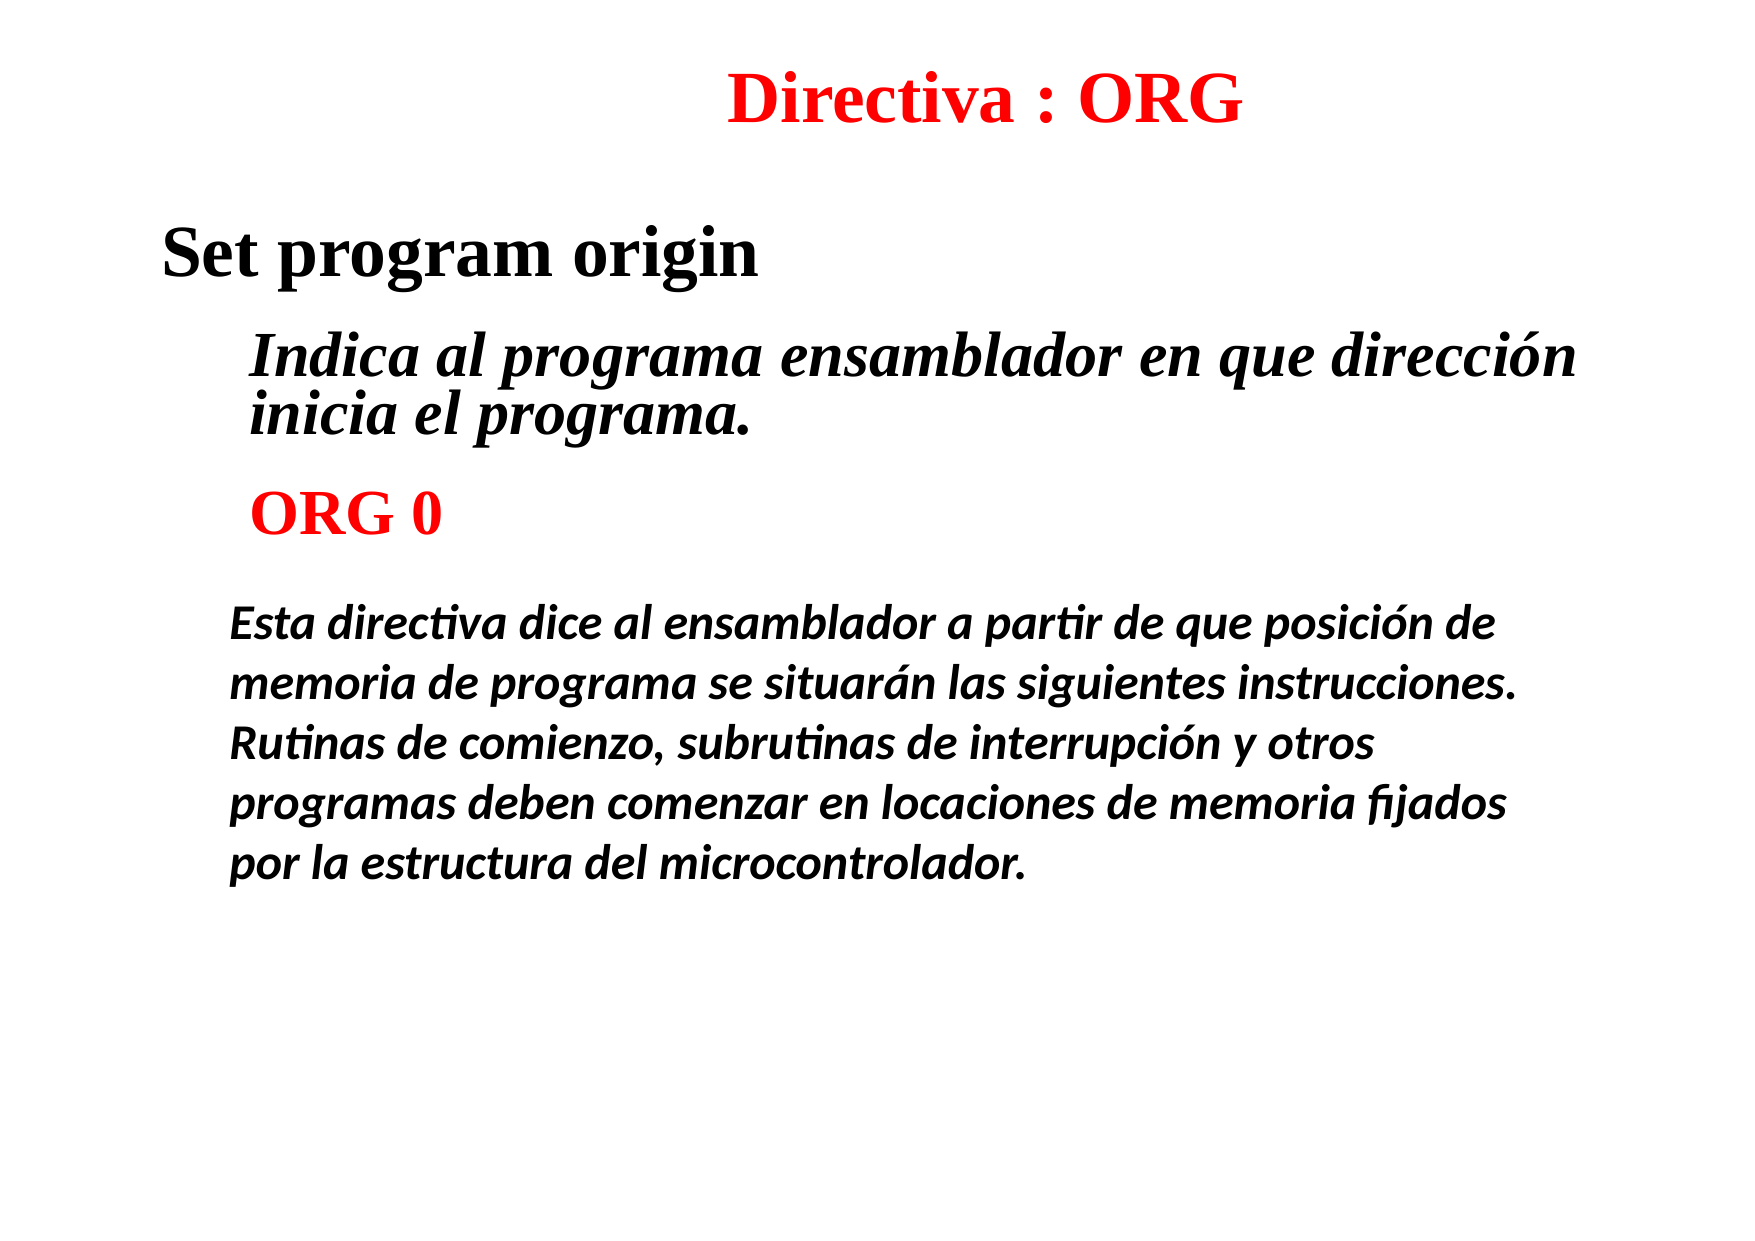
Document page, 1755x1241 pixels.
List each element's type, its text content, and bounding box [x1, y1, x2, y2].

text_box Directiva : ORG Set program origin [161, 70, 1246, 299]
text_box Indica al programa ensamblador en que dirección inicia el programa. ORG 0 [249, 330, 1579, 555]
text_box Esta directiva dice al ensamblador a partir de que posición de memoria de programa se situarán las siguientes instrucciones. Rutinas de comienzo, subrutinas de interrupción y otros programas deben comenzar en locaciones de memoria fijados por la estructura del microcontrolador. [214, 582, 1565, 898]
